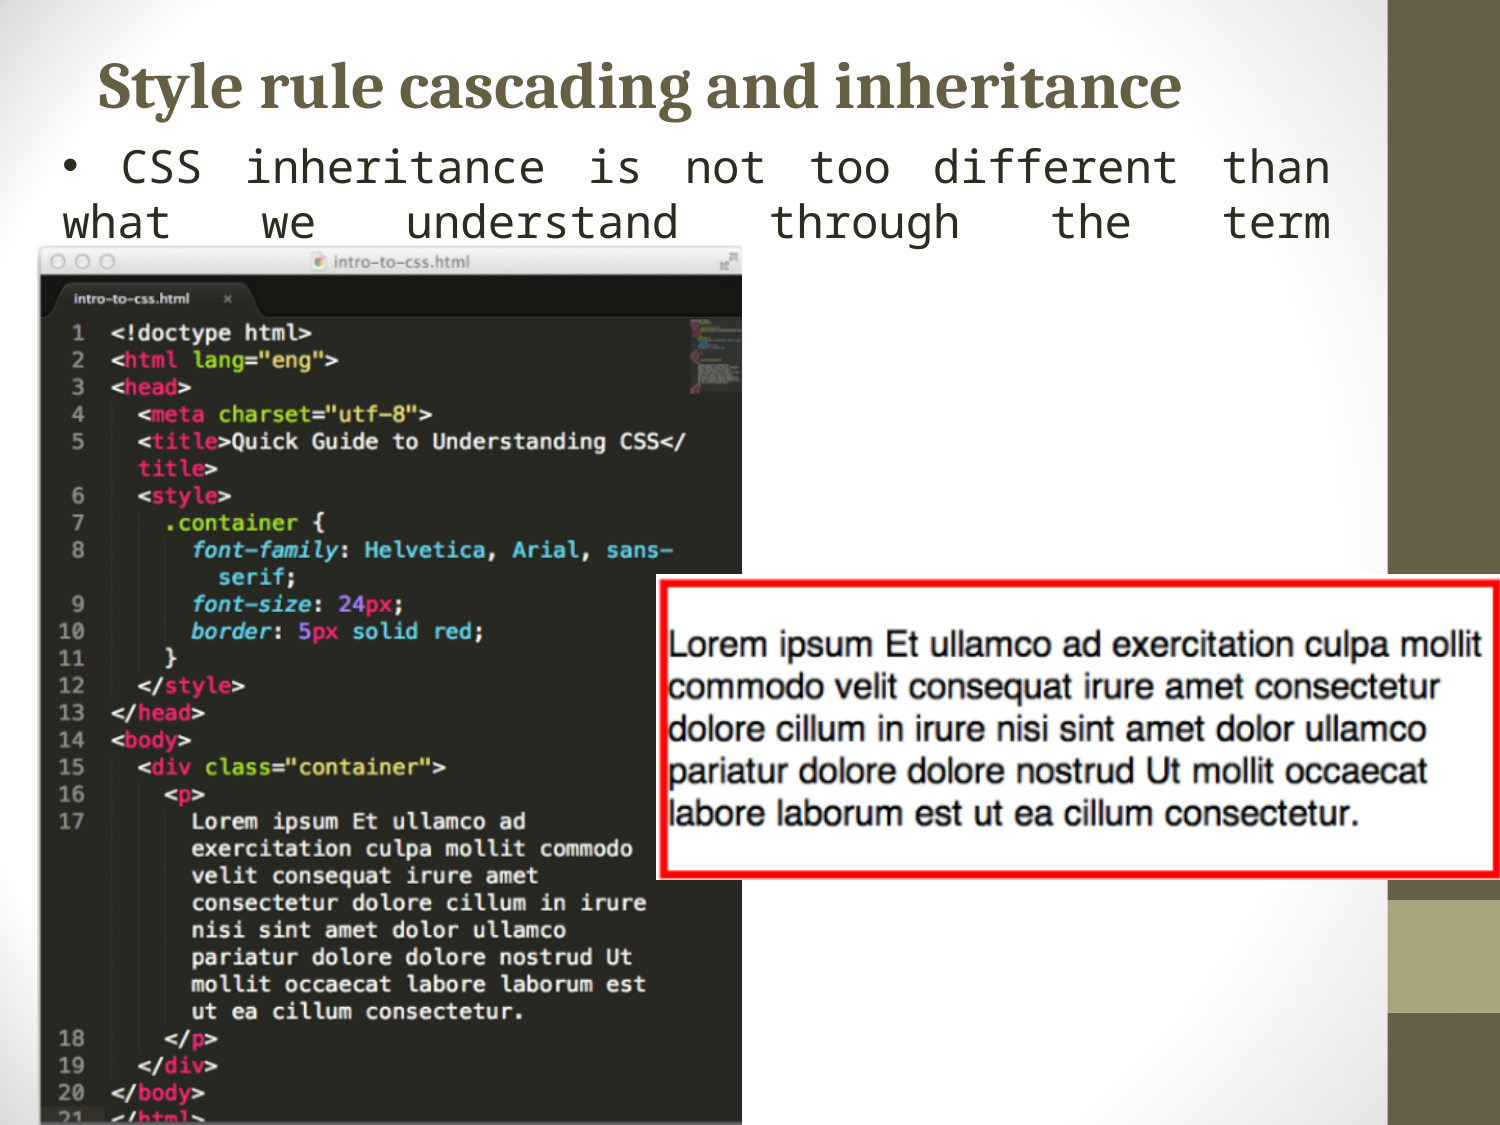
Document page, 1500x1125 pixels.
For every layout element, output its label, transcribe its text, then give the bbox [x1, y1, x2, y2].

title Style rule cascading and inheritance [75, 24, 1325, 126]
picture [0, 0, 1500, 1125]
list CSS inheritance is not too different than what we understand through the term inheritance. [62, 137, 1332, 380]
